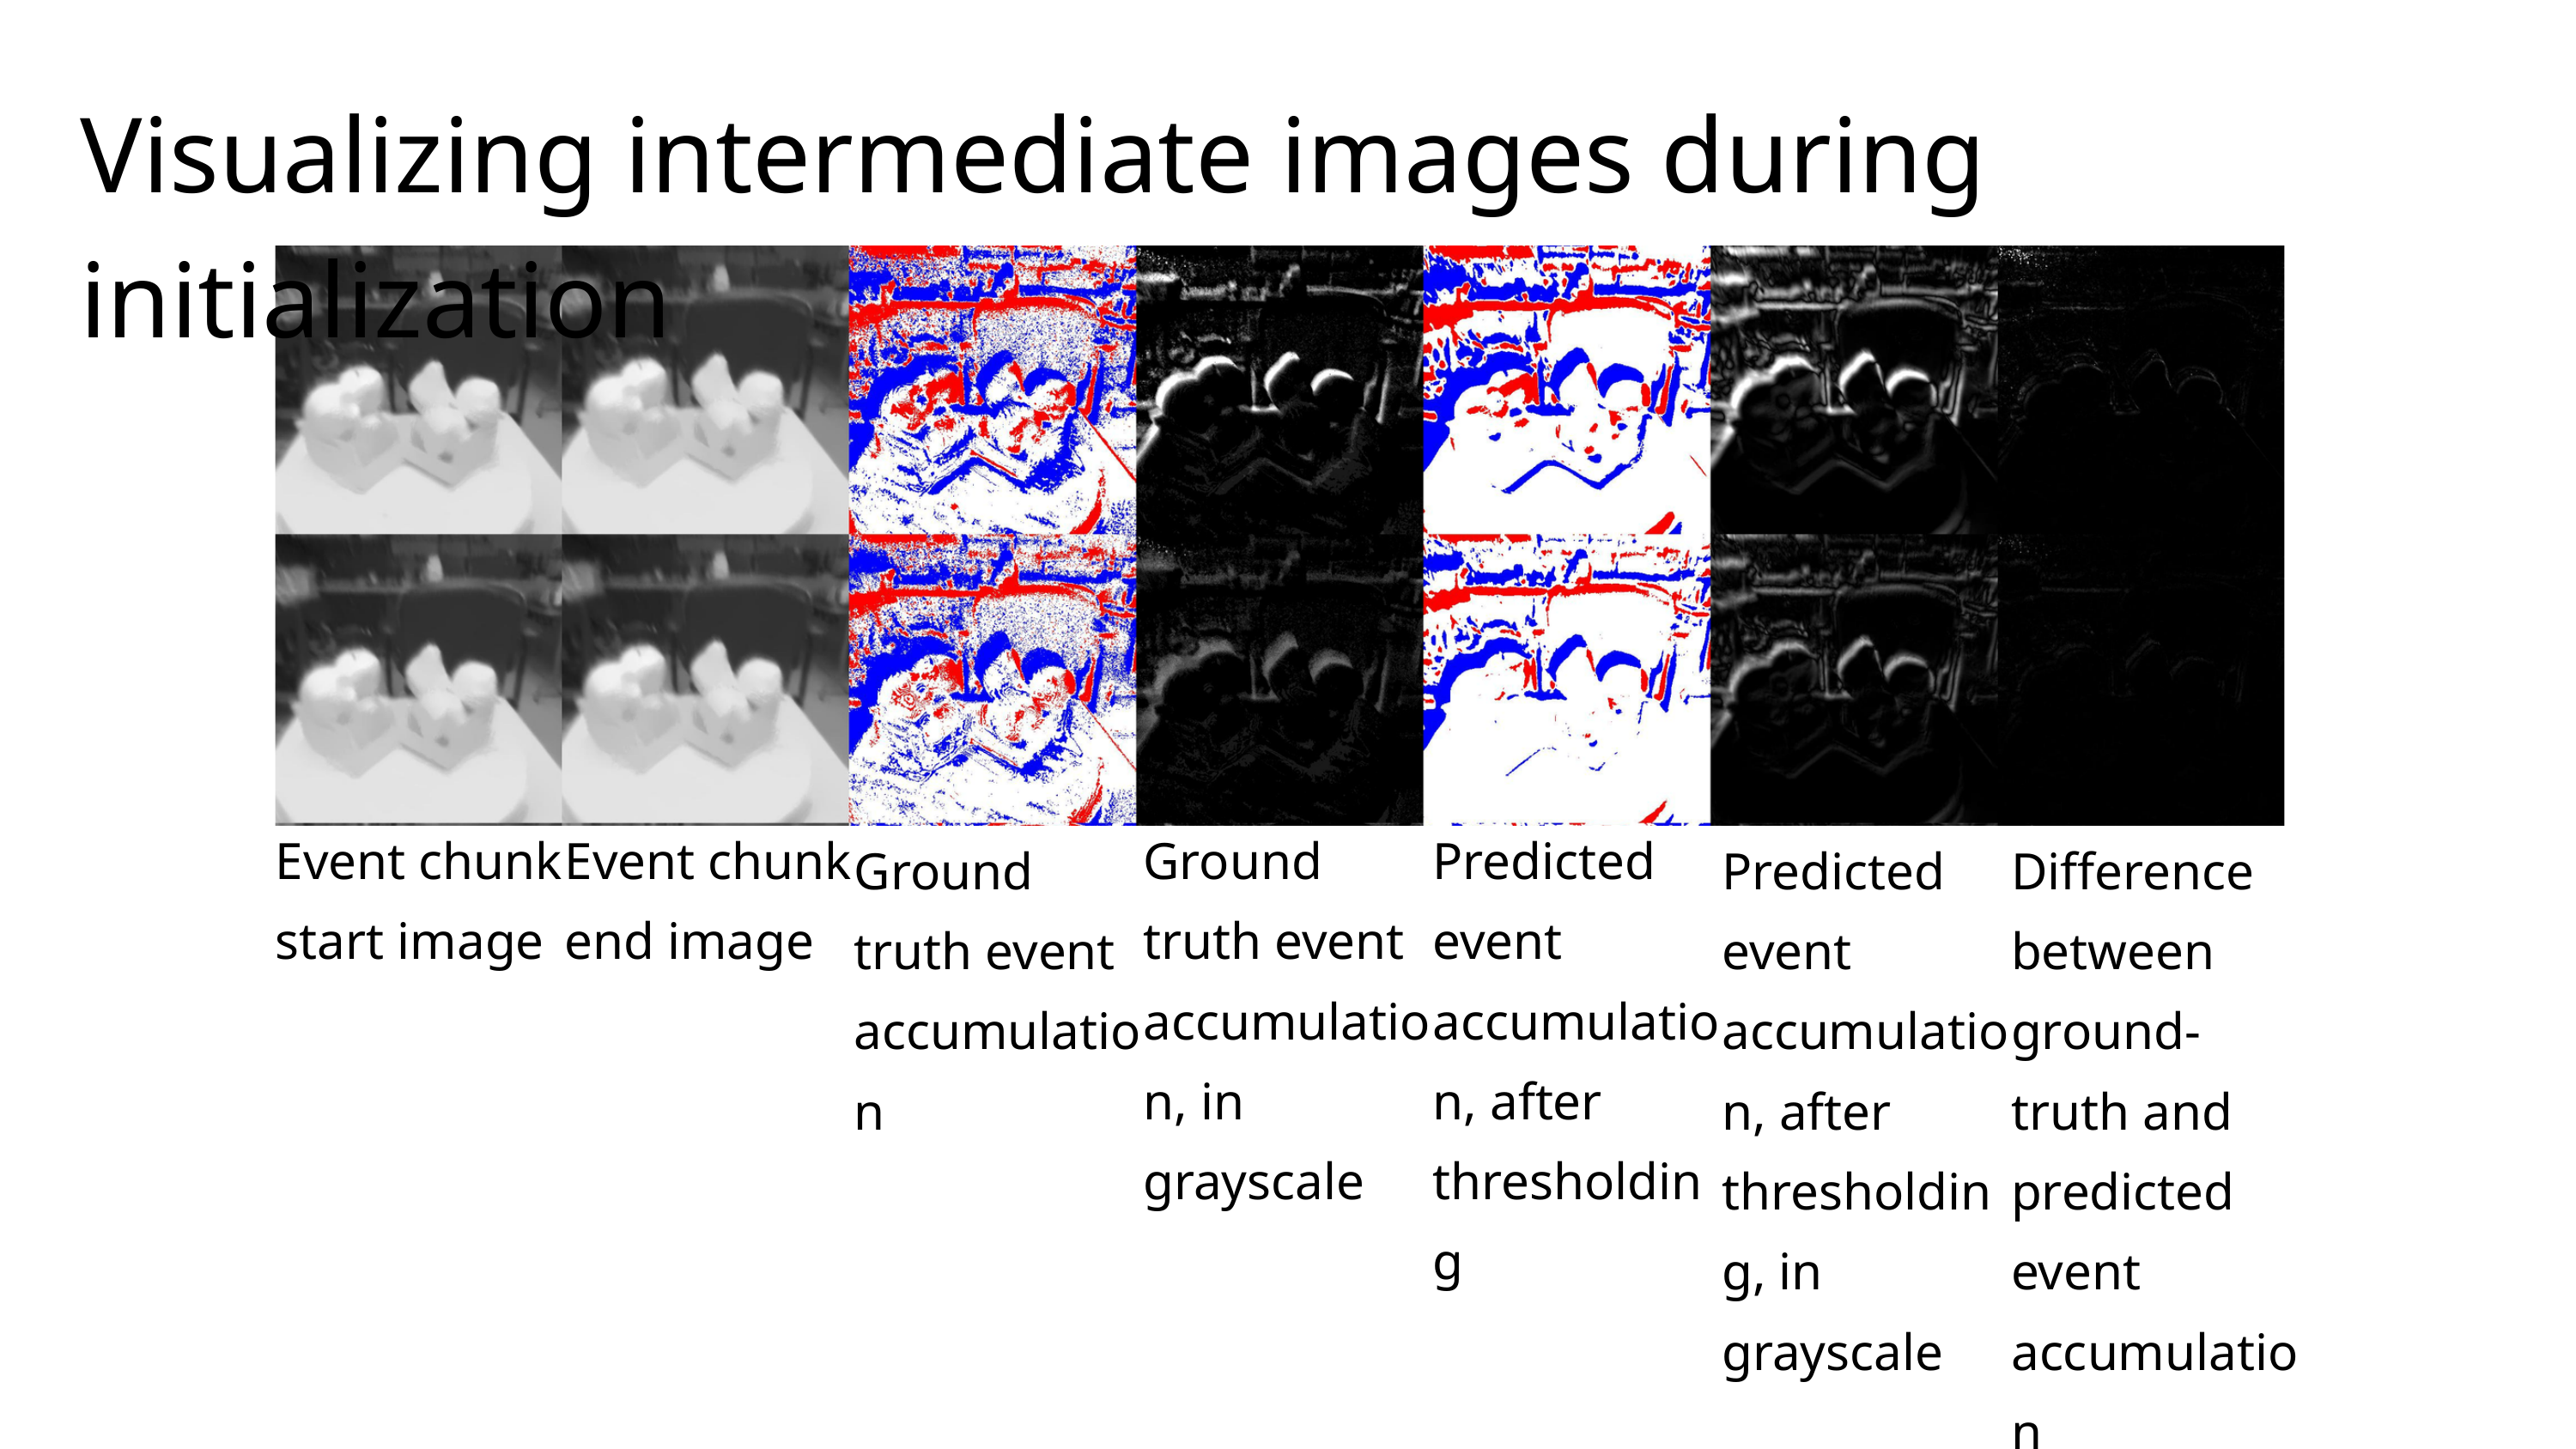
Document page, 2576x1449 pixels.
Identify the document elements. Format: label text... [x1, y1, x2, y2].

text_box [275, 359, 2285, 819]
text_box Visualizing intermediate images during initialization [80, 68, 2576, 359]
text_box Predicted event accumulation, after thresholding [1432, 809, 1722, 1290]
text_box Difference between ground-truth and predicted event accumulation [2011, 819, 2301, 1449]
text_box Event chunk end image [564, 809, 854, 970]
text_box Event chunk start image [275, 809, 564, 970]
text_box Ground truth event accumulation, in grayscale [1143, 809, 1432, 1210]
text_box Predicted event accumulation, after thresholding, in grayscale [1722, 819, 2011, 1380]
text_box Ground truth event accumulation [854, 819, 1143, 1140]
